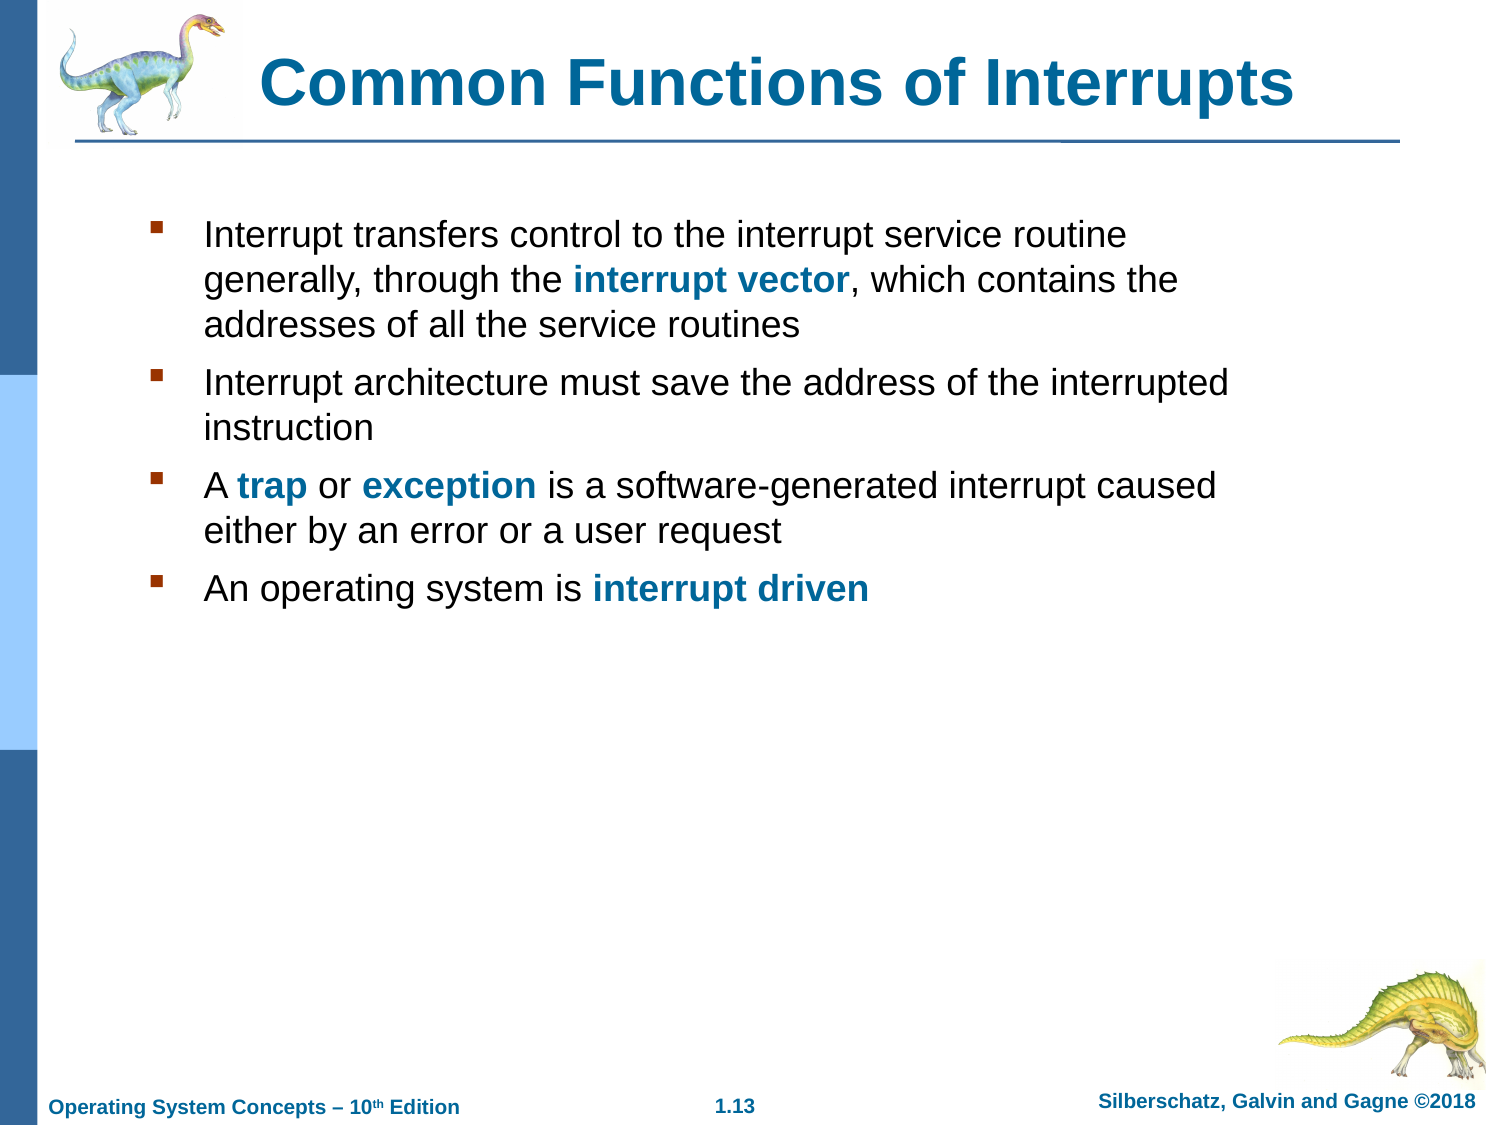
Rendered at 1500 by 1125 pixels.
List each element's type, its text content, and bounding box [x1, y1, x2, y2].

picture [46, 0, 243, 149]
title Common Functions of Interrupts [155, 32, 1401, 127]
picture [1275, 959, 1486, 1090]
list Interrupt transfers control to the interrupt service routine generally, through the interrupt vector, which contains the addresses of all the service routines Interrupt architecture must save the address of the interrupted instruction A trap or exception is a software-generated interrupt caused either by an error or a user request An operating system is interrupt driven [132, 202, 1280, 922]
